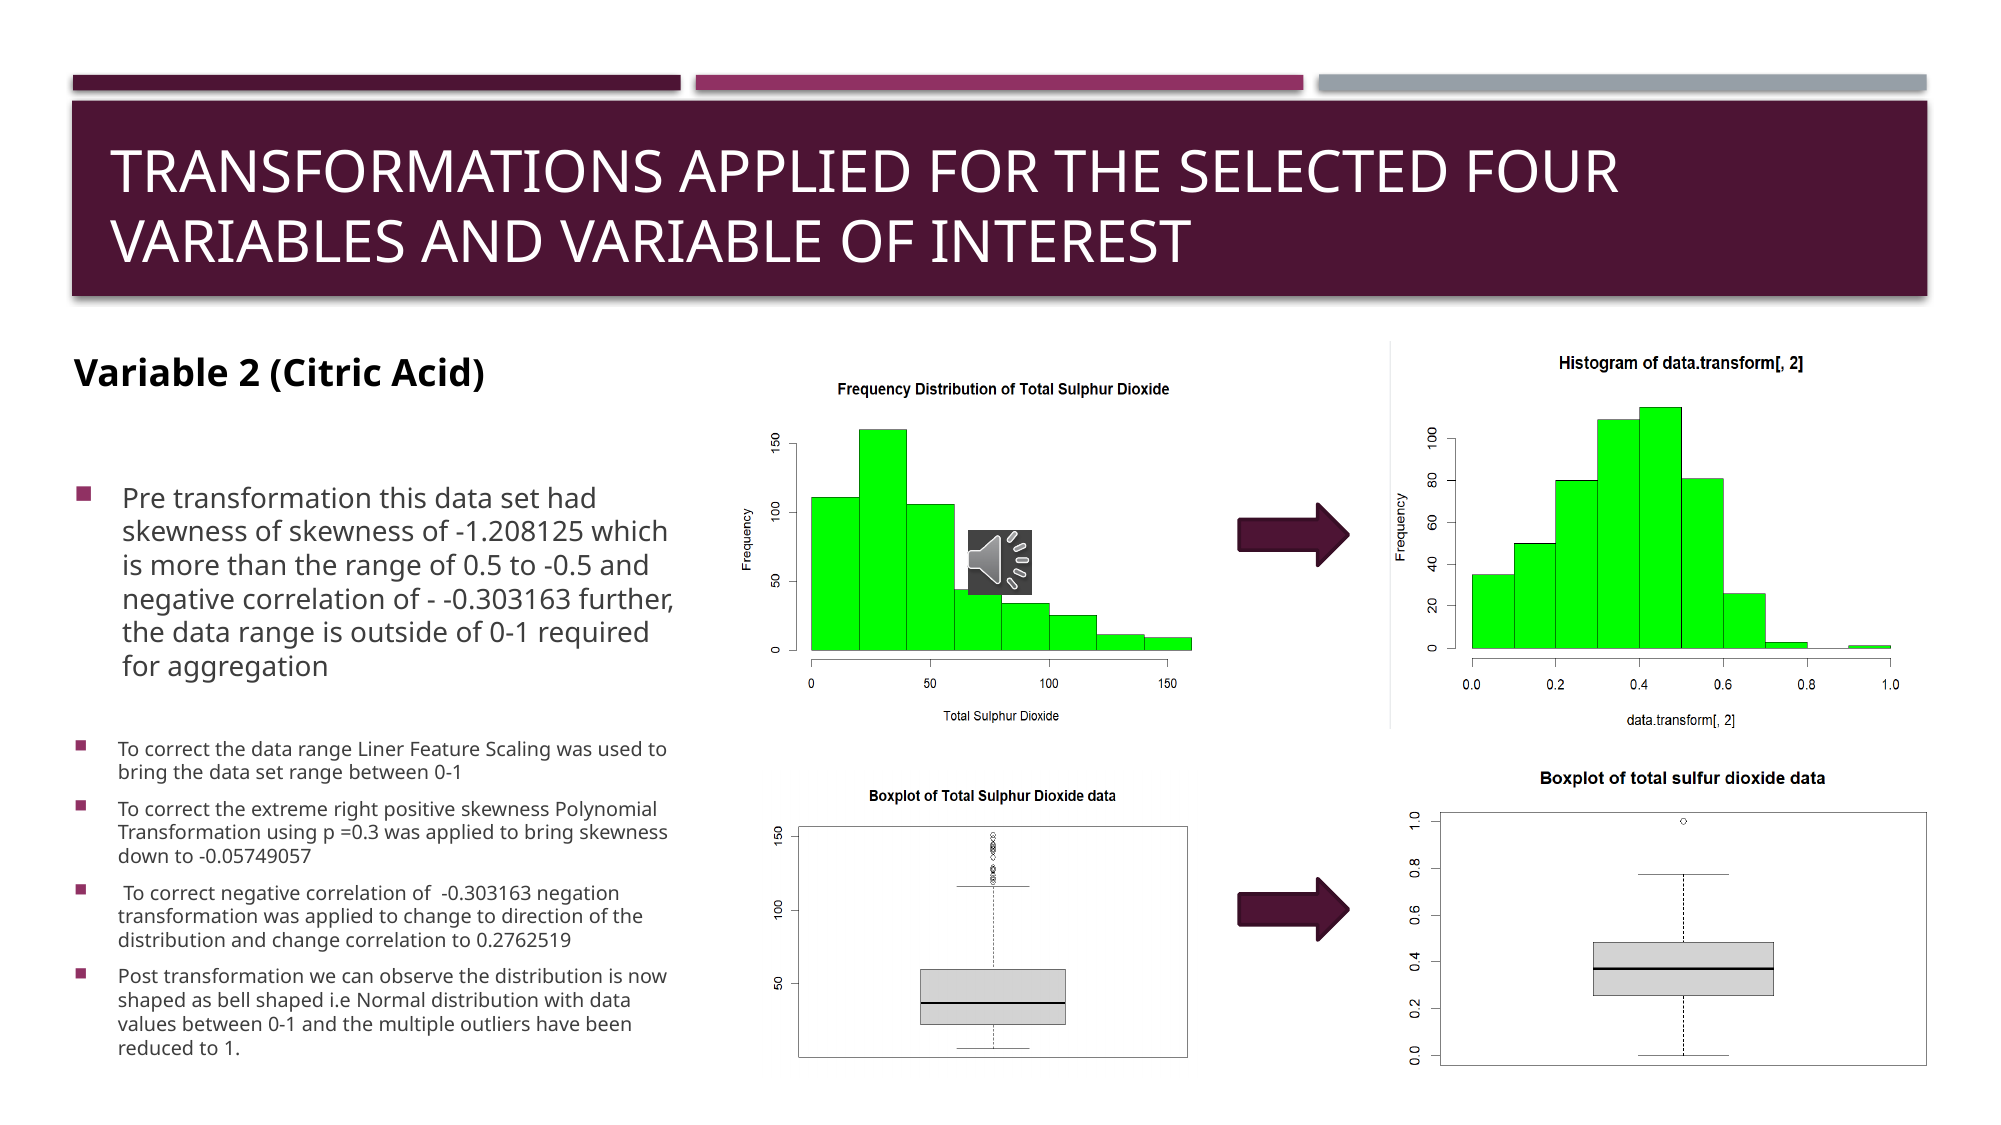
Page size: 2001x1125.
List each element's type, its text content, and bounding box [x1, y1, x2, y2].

picture [739, 362, 1207, 729]
text_box [1237, 876, 1350, 942]
list Pre transformation this data set had skewness of skewness of -1.208125 which is more than the range of 0.5 to -0.5 and negative correlation of - -0.303163 further, the data range is outside of 0-1 required for aggregation [58, 472, 699, 690]
text_box To correct the data range Liner Feature Scaling was used to bring the data set range between 0-1 To correct the extreme right positive skewness Polynomial Transformation using p =0.3 was applied to bring skewness down to -0.05749057 To correct negative correlation of -0.303163 negation transformation was applied to change to direction of the distribution and change correlation to 0.2762519 Post transformation we can observe the distribution is now shaped as bell shaped i.e Normal distribution with data values between 0-1 and the multiple outliers have been reduced to 1. [58, 728, 699, 1067]
picture [753, 770, 1199, 1078]
text_box [1237, 502, 1350, 568]
picture [1389, 757, 1951, 1095]
text_box Variable 2 (Citric Acid) [58, 341, 507, 446]
title transformations applied for the selected four variables and variable of interest [95, 115, 1905, 282]
picture [1389, 340, 1915, 729]
